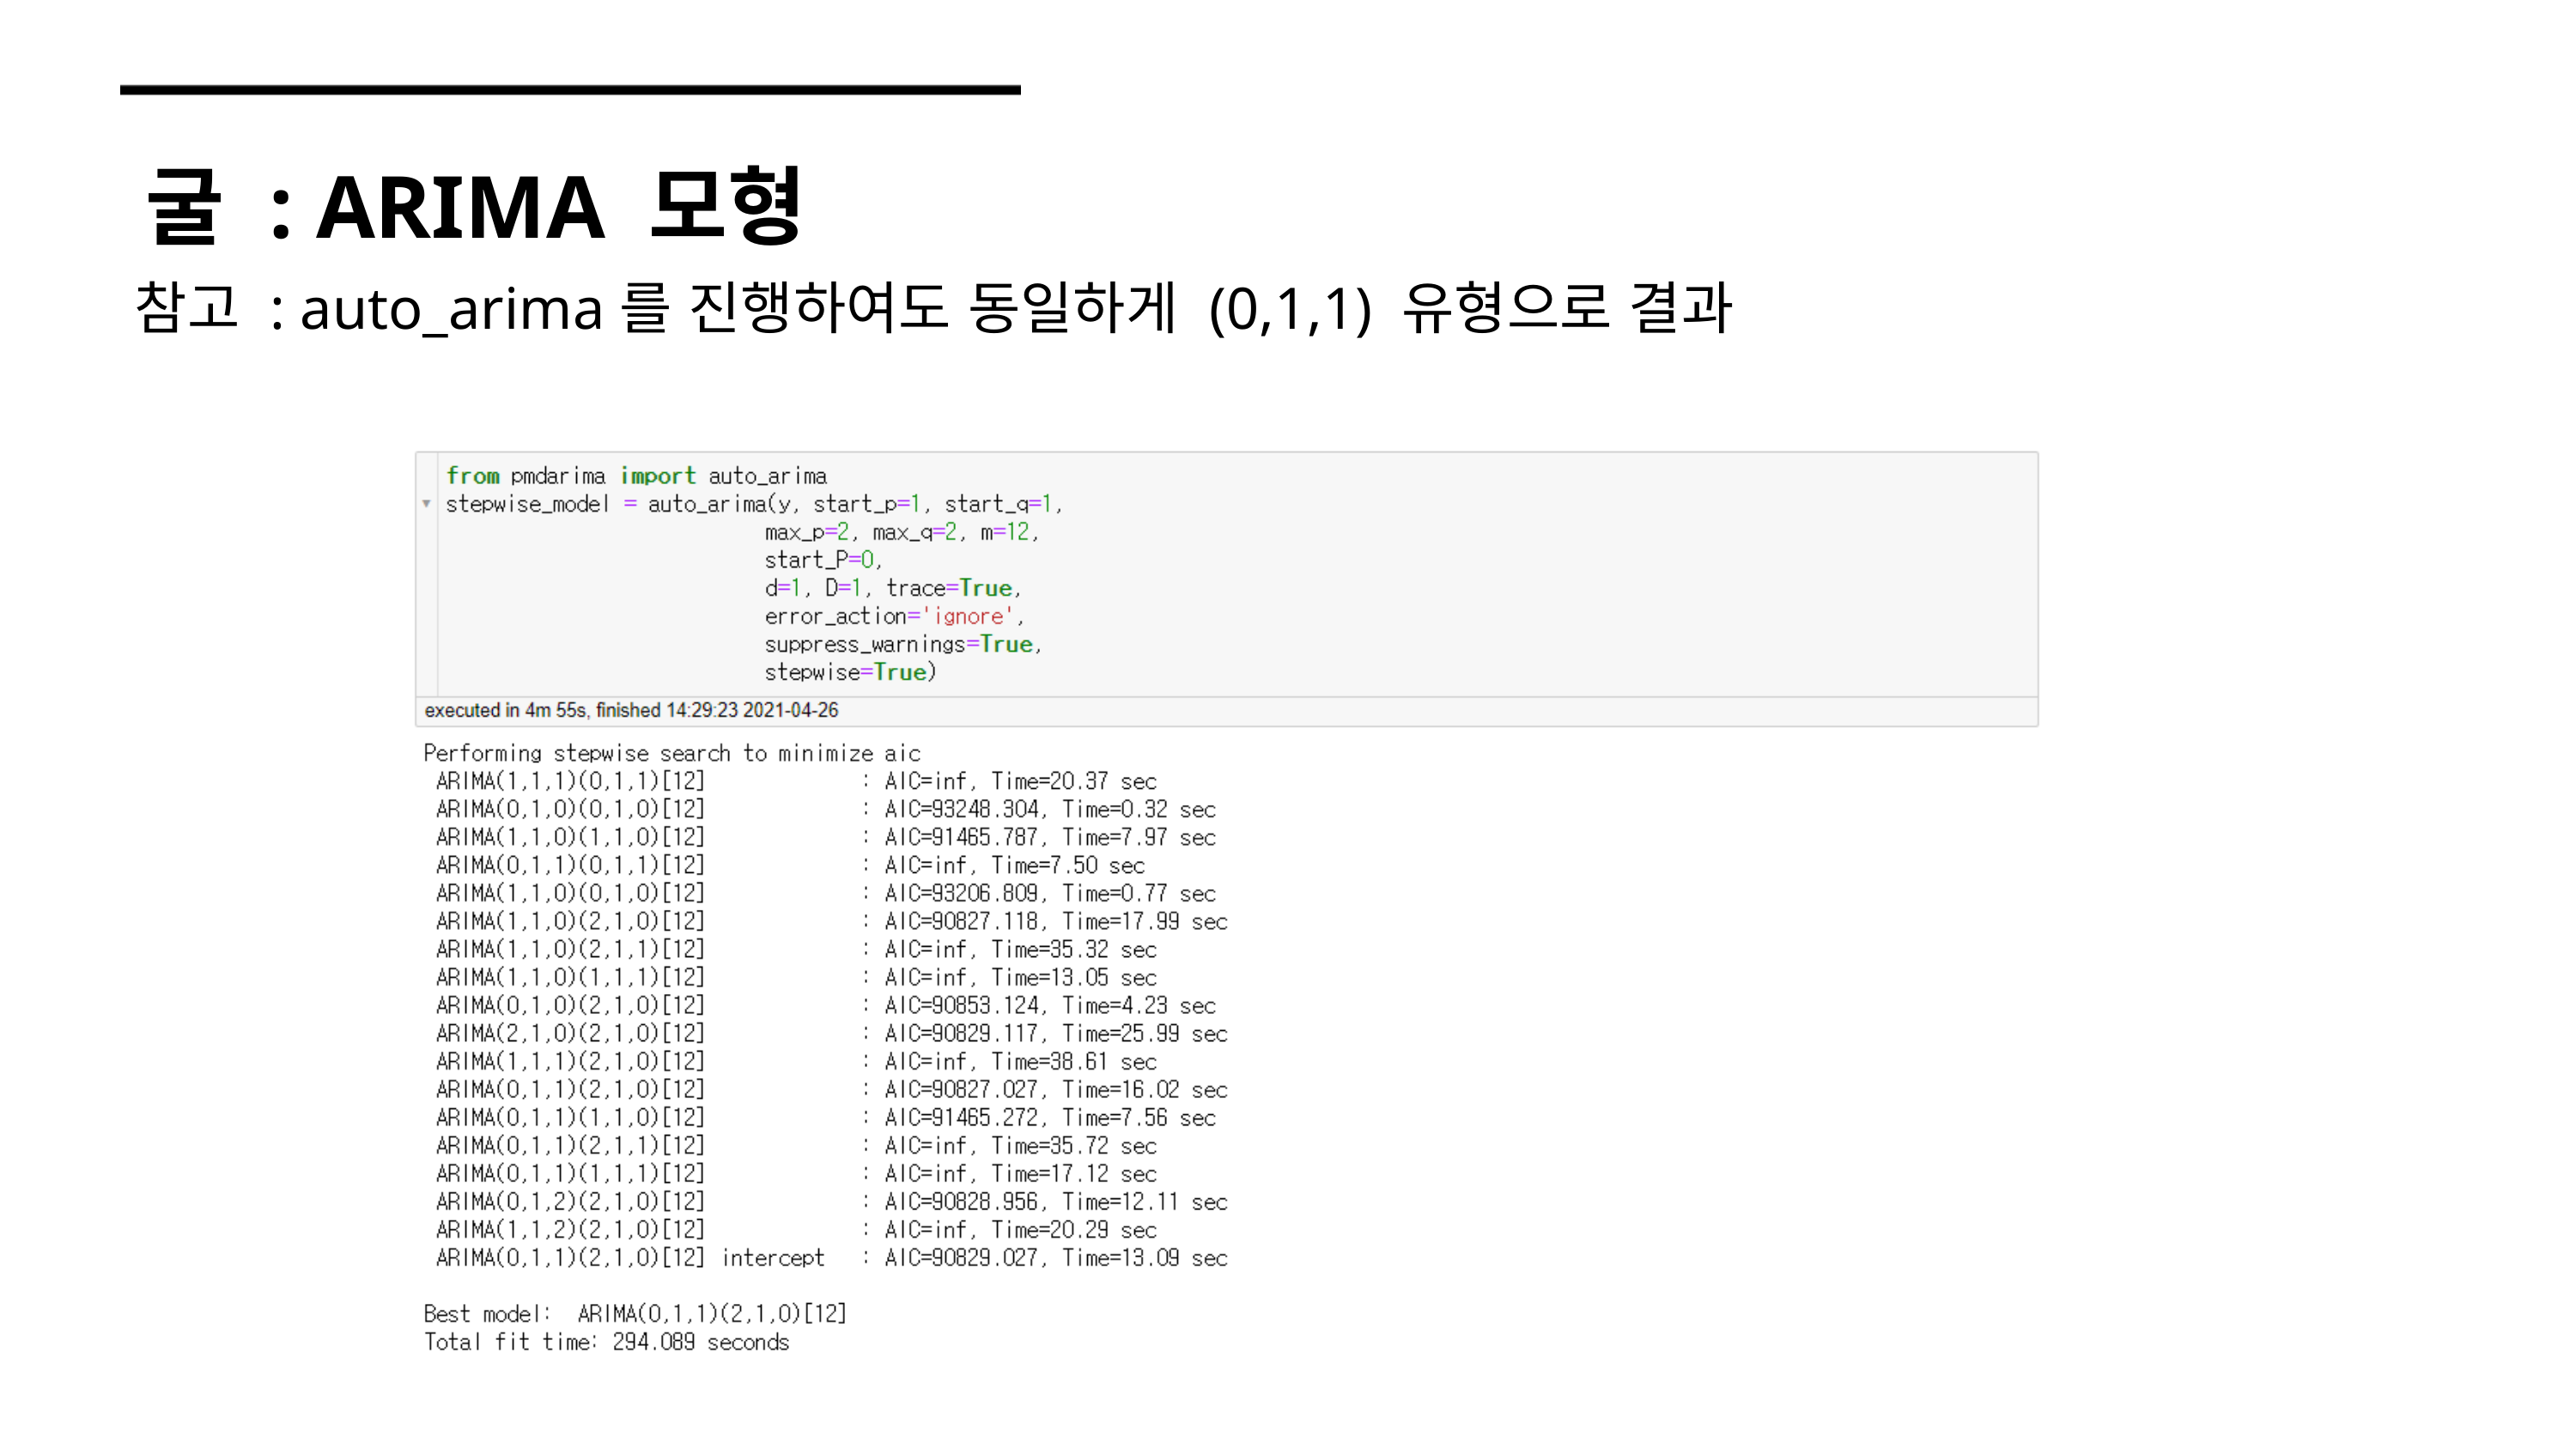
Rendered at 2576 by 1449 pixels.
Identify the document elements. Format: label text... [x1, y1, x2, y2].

text_box 굴 : ARIMA 모형 [132, 166, 1449, 242]
picture [407, 440, 2056, 1378]
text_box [120, 71, 1022, 109]
text_box 참고 : auto_arima를 진행하여도 동일하게 (0,1,1) 유형으로 결과 [121, 265, 2559, 347]
